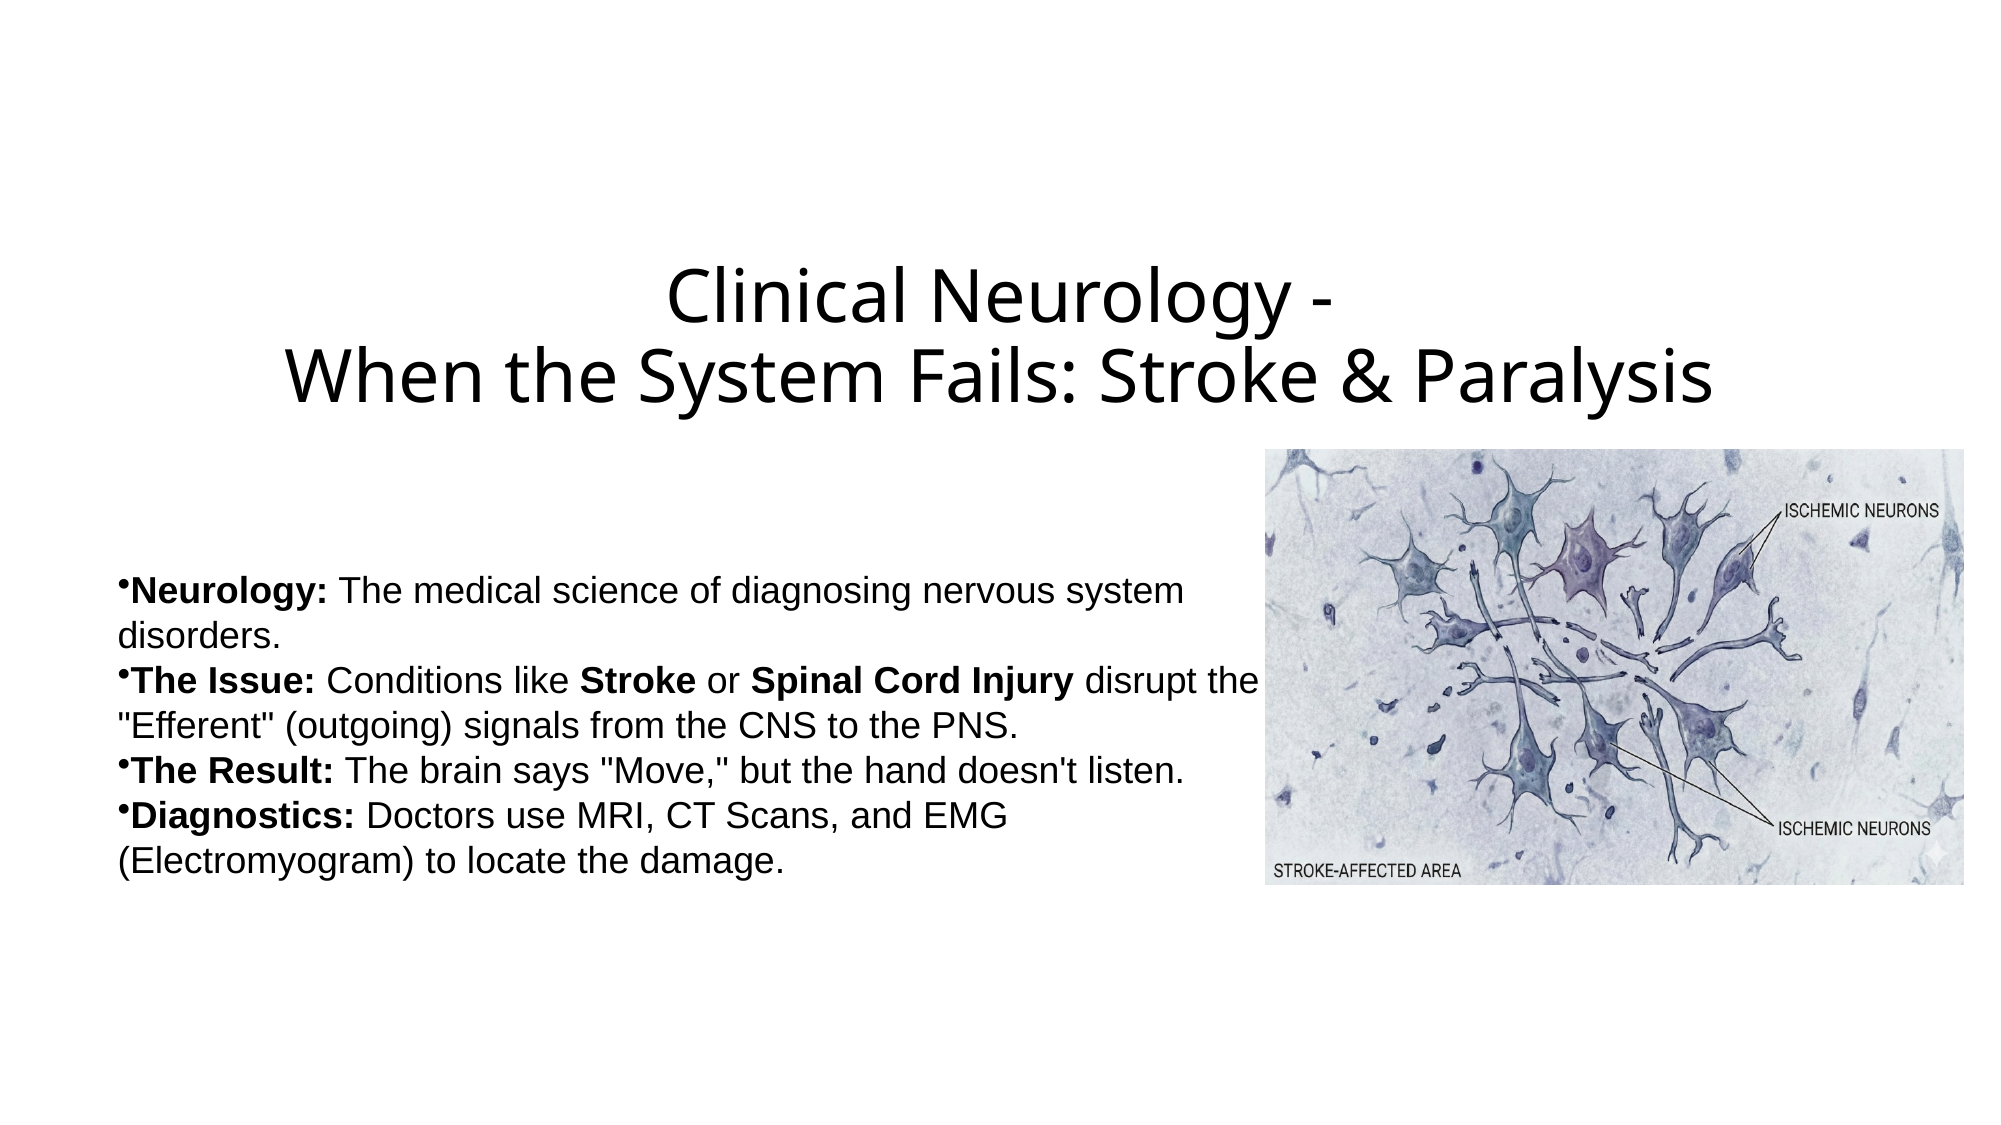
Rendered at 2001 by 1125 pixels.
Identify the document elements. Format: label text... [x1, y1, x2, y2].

title Clinical Neurology - When the System Fails: Stroke & Paralysis [249, 184, 1750, 426]
picture [1265, 449, 1965, 885]
subtitle Neurology: The medical science of diagnosing nervous system disorders. The Issue: Conditions like Stroke or Spinal Cord Injury disrupt the "Efferent" (outgoing) signals from the CNS to the PNS. The Result: The brain says "Move," but the hand doesn't listen. Diagnostics: Doctors use MRI, CT Scans, and EMG (Electromyogram) to locate the damage. [102, 389, 1293, 1058]
